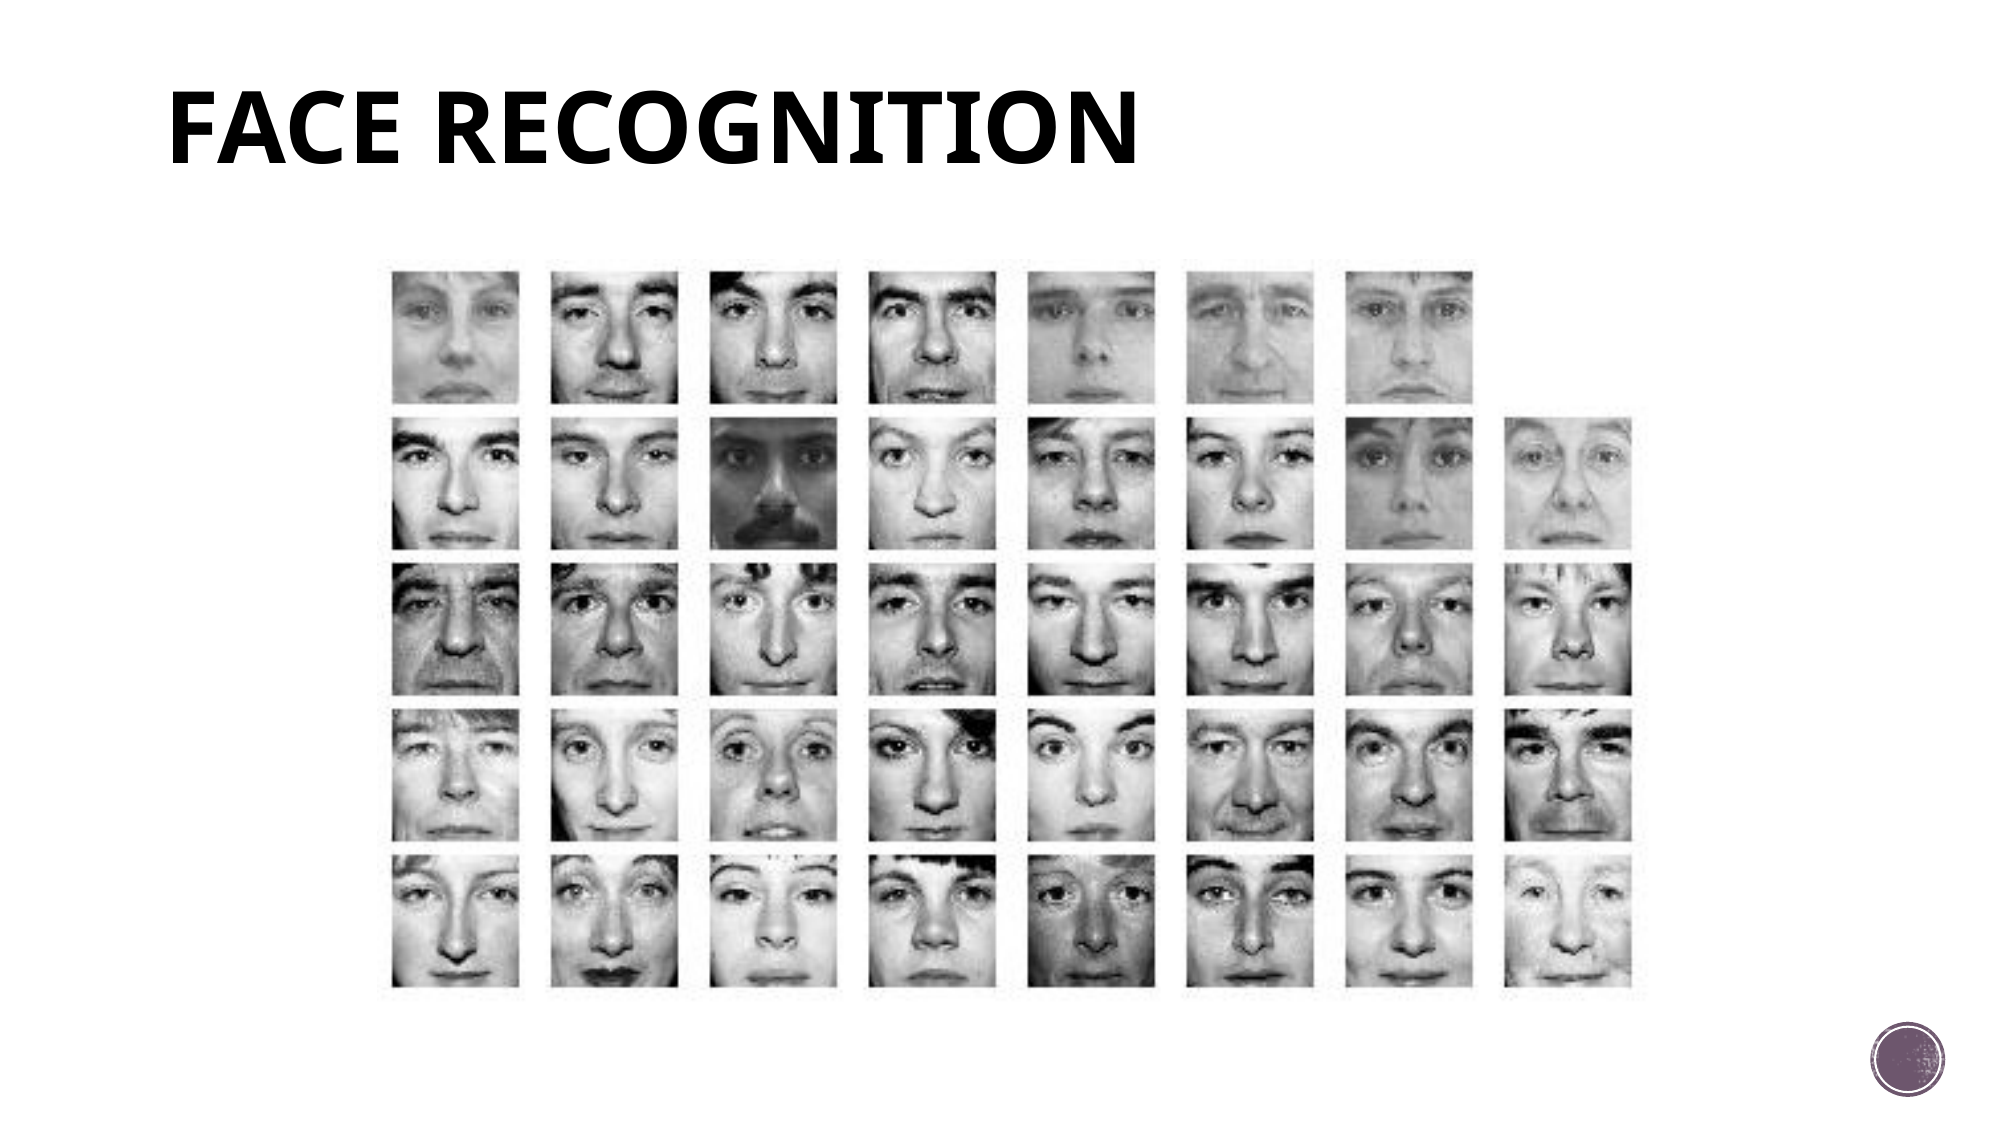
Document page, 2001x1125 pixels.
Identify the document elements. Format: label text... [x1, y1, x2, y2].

title FACE RECOGNITION [149, 0, 1851, 262]
picture [377, 259, 1651, 1012]
